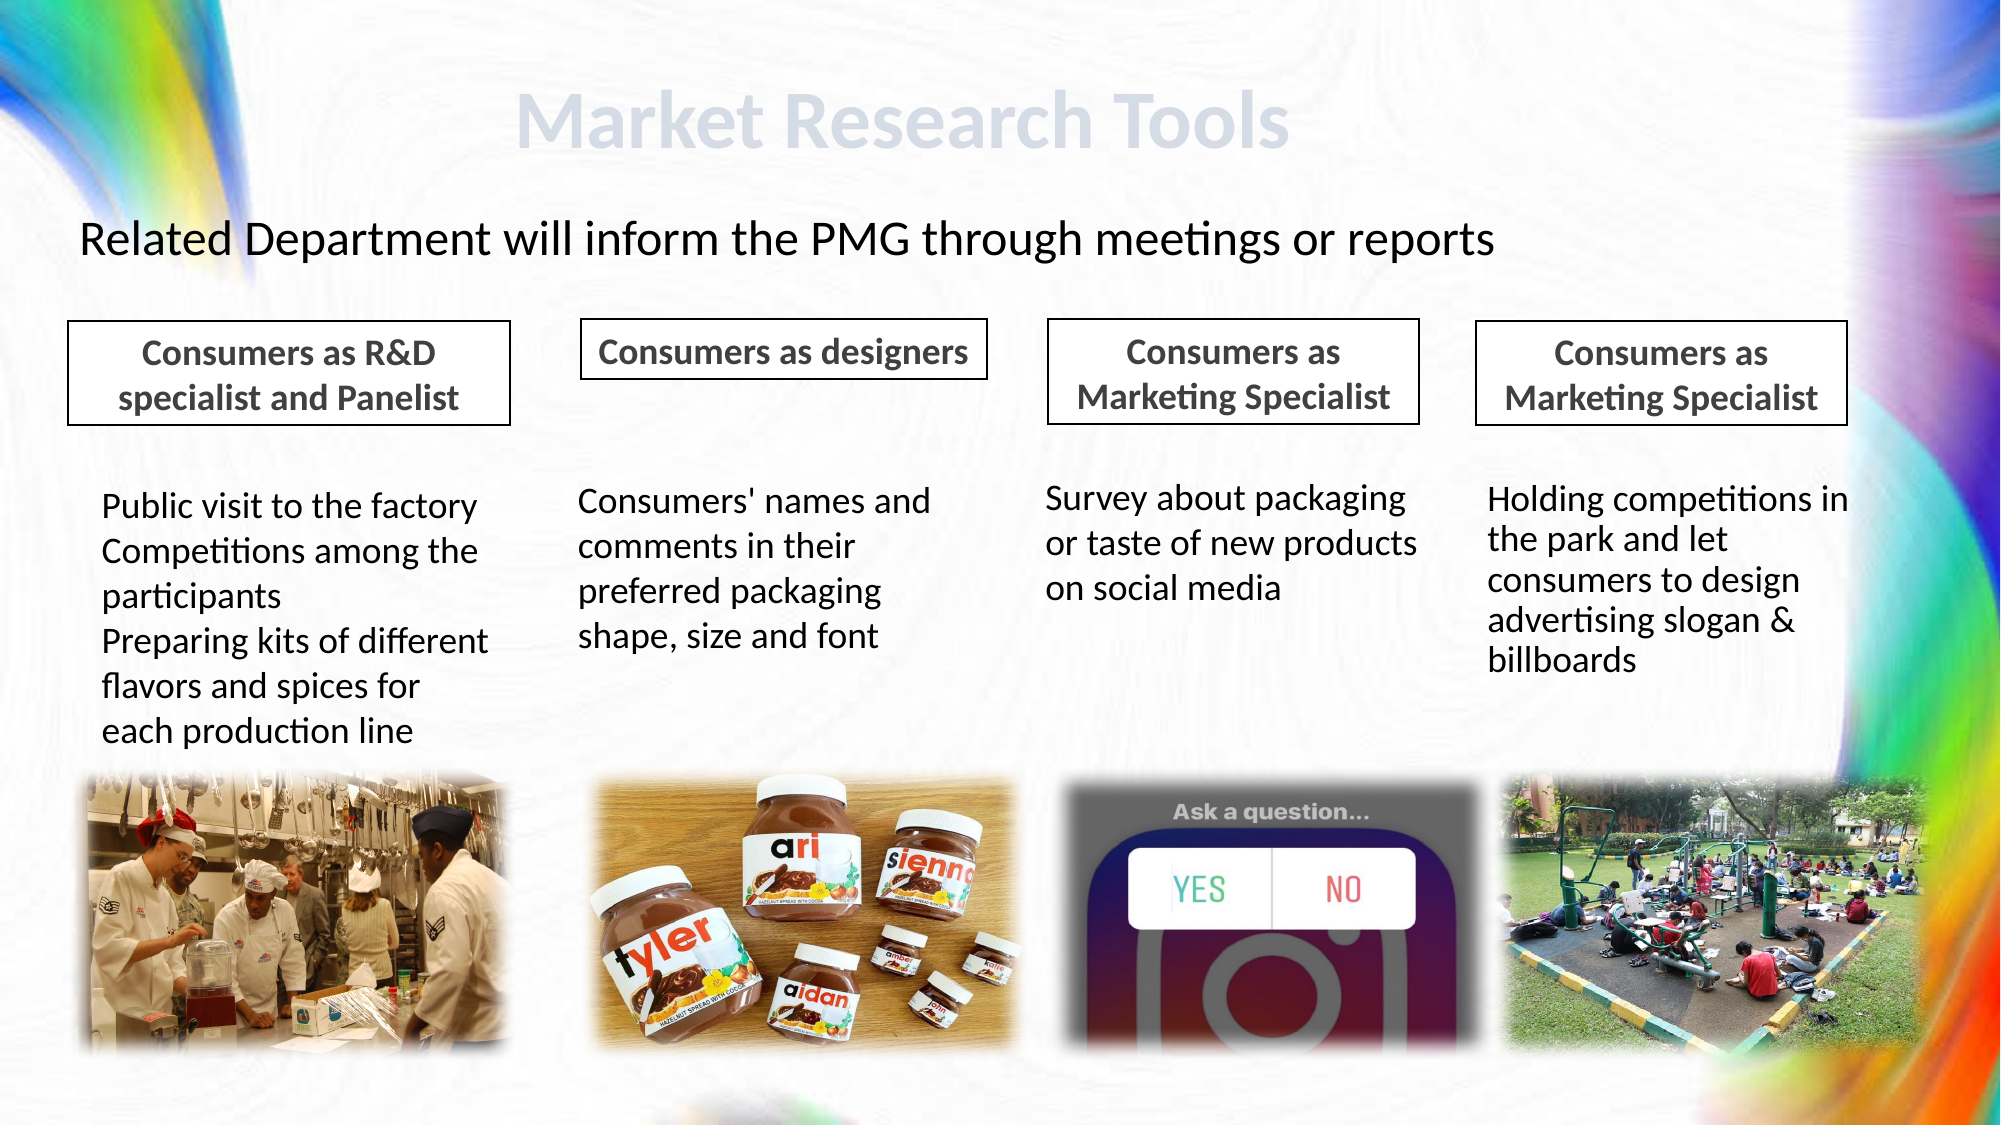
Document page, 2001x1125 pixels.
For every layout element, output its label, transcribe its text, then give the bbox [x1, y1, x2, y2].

text_box Market Research Tools [278, 57, 1547, 173]
text_box Consumers' names and comments in their preferred packaging shape, size and font [563, 468, 1005, 663]
text_box Consumers as designers [580, 318, 988, 380]
picture [0, 0, 2001, 1125]
text_box Public visit to the factory Competitions among the participants Preparing kits of different flavors and spices for each production line [86, 473, 510, 765]
text_box Consumers as R&D specialist and Panelist [67, 320, 511, 426]
text_box Related Department will inform the PMG through meetings or reports [64, 198, 1936, 273]
text_box Consumers as Marketing Specialist [1475, 320, 1848, 426]
text_box Holding competitions in the park and let consumers to design advertising slogan & billboards [1463, 471, 1886, 689]
text_box Consumers as Marketing Specialist [1047, 318, 1420, 425]
text_box Survey about packaging or taste of new products on social media [1030, 465, 1437, 615]
